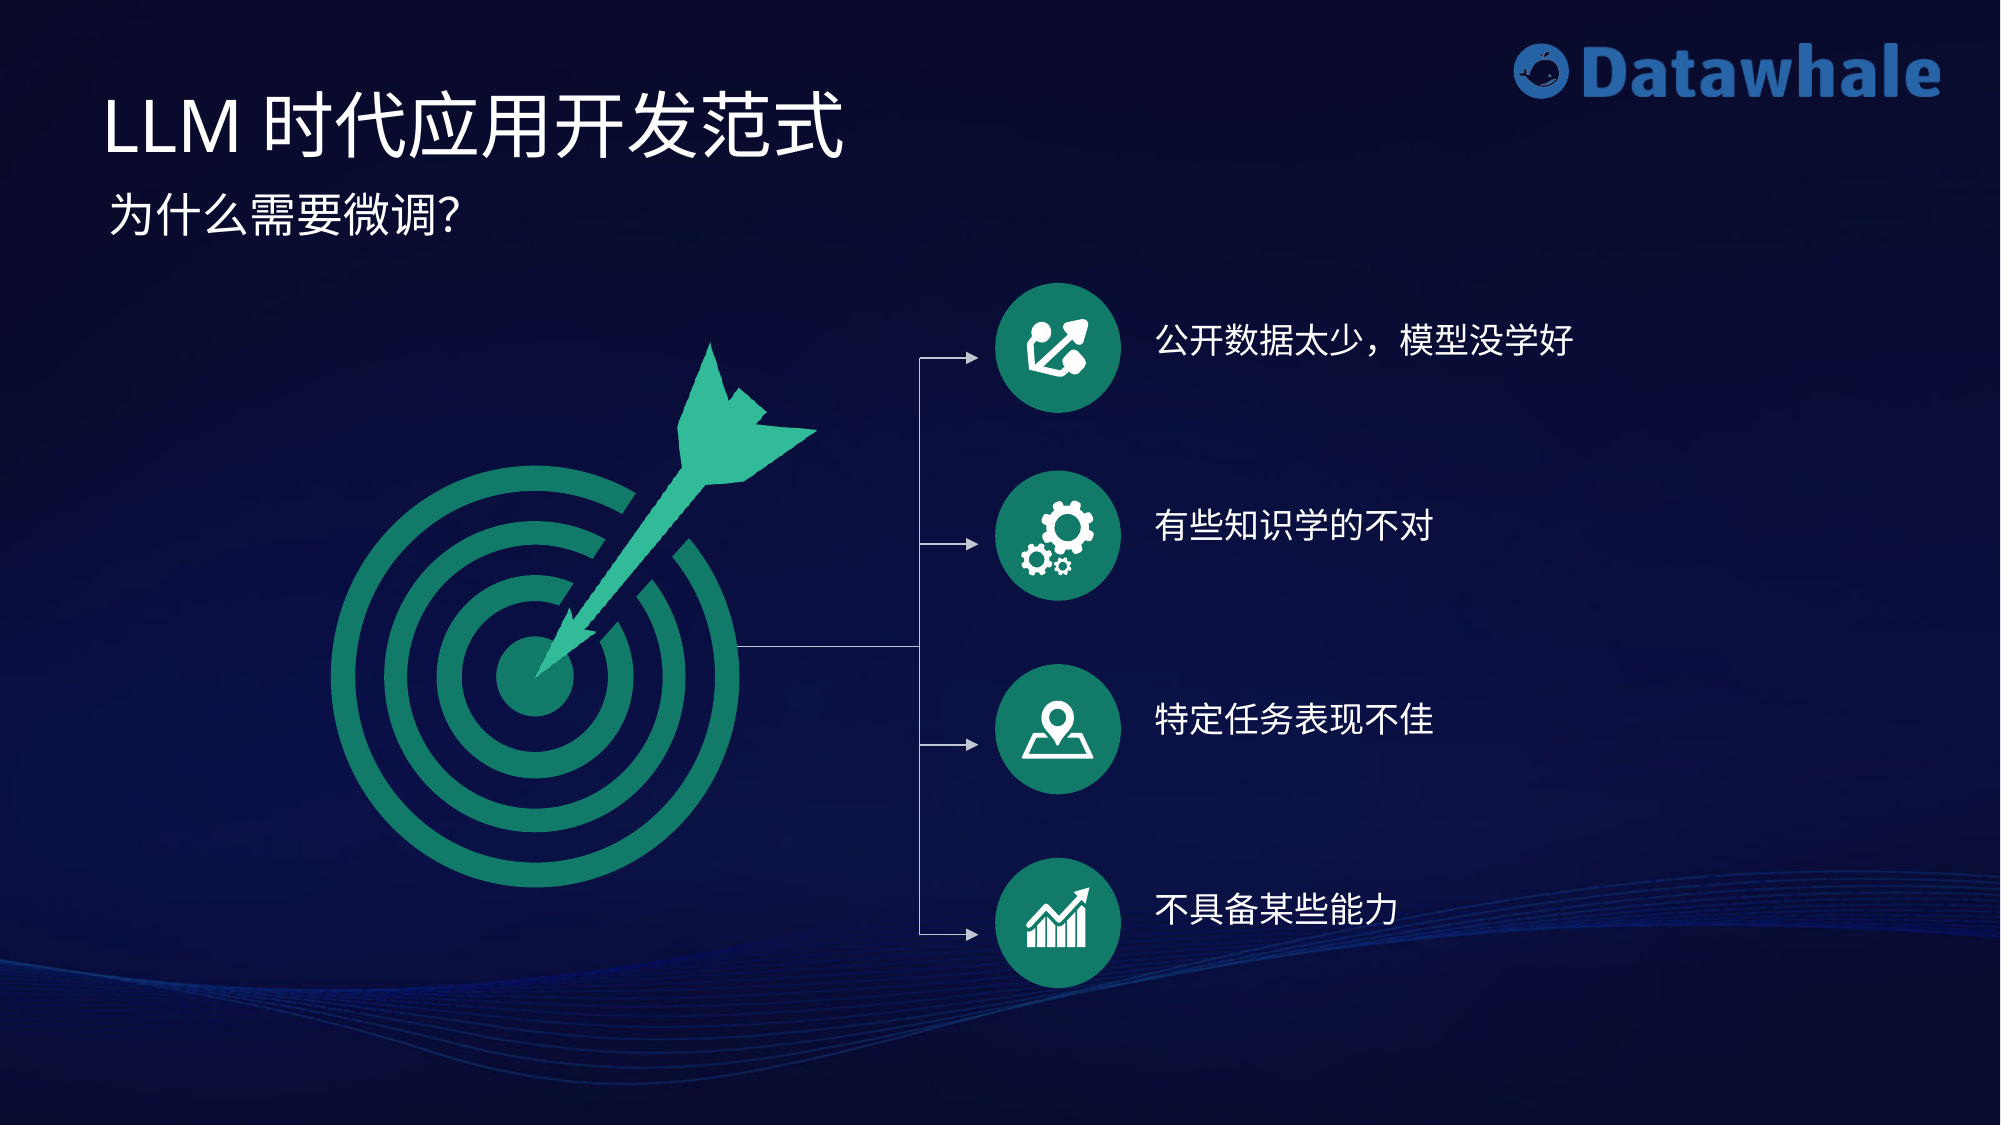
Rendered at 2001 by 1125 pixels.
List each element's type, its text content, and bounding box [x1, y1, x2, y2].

text_box [1047, 916, 1056, 948]
text_box 为什么需要微调？ [104, 181, 489, 246]
text_box [1041, 500, 1094, 555]
text_box [1027, 927, 1036, 948]
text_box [919, 357, 979, 935]
text_box [1021, 732, 1094, 759]
text_box [384, 521, 686, 833]
text_box [1067, 911, 1076, 948]
text_box [1054, 557, 1072, 576]
text_box [1026, 319, 1089, 377]
text_box 不具备某些能力 [1139, 872, 1527, 938]
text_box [1513, 43, 1940, 99]
text_box [496, 636, 574, 717]
text_box 有些知识学的不对 [1139, 488, 1538, 554]
text_box LLM时代应用开发范式 [97, 75, 850, 171]
text_box [1037, 916, 1046, 948]
text_box [1077, 905, 1086, 948]
text_box [436, 575, 634, 779]
picture [0, 0, 2001, 1125]
text_box [995, 857, 1121, 989]
text_box [995, 282, 1121, 413]
text_box [995, 470, 1121, 601]
text_box [1021, 543, 1053, 576]
text_box [995, 664, 1121, 795]
text_box [1041, 700, 1074, 746]
text_box 公开数据太少，模型没学好 [1139, 302, 1726, 368]
text_box [330, 465, 740, 888]
text_box [1026, 887, 1090, 928]
text_box [1057, 922, 1066, 948]
text_box 特定任务表现不佳 [1139, 689, 1574, 747]
